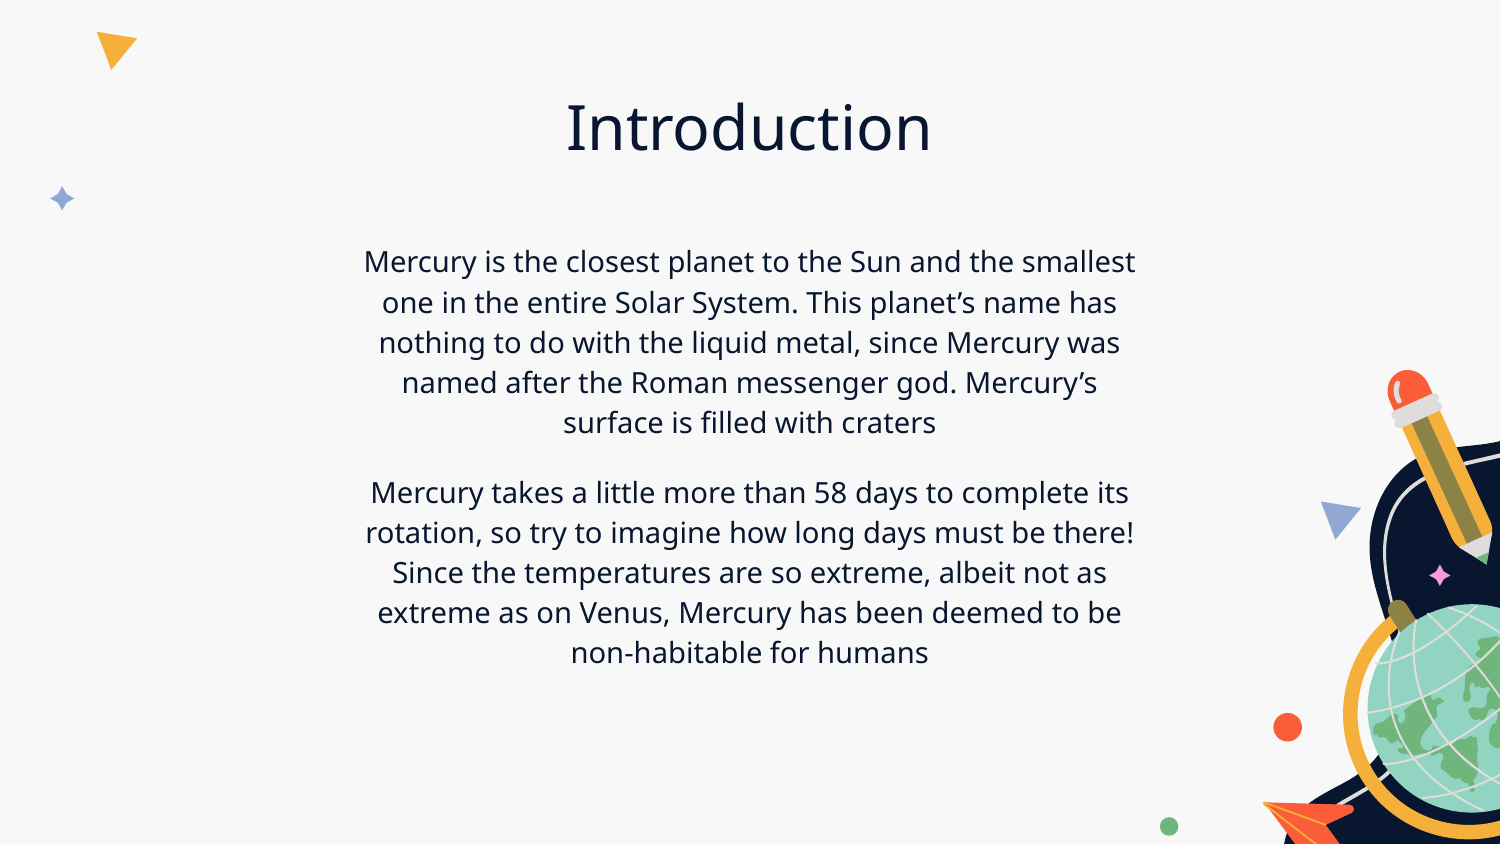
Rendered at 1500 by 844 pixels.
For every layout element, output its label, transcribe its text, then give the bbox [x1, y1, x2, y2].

subtitle Mercury takes a little more than 58 days to complete its rotation, so try to imagine how long days must be there! Since the temperatures are so extreme, albeit not as extreme as on Venus, Mercury has been deemed to be non-habitable for humans [332, 453, 1168, 674]
title Introduction [118, 72, 1382, 167]
subtitle Mercury is the closest planet to the Sun and the smallest one in the entire Solar System. This planet’s name has nothing to do with the liquid metal, since Mercury was named after the Roman messenger god. Mercury’s surface is filled with craters [332, 223, 1168, 444]
